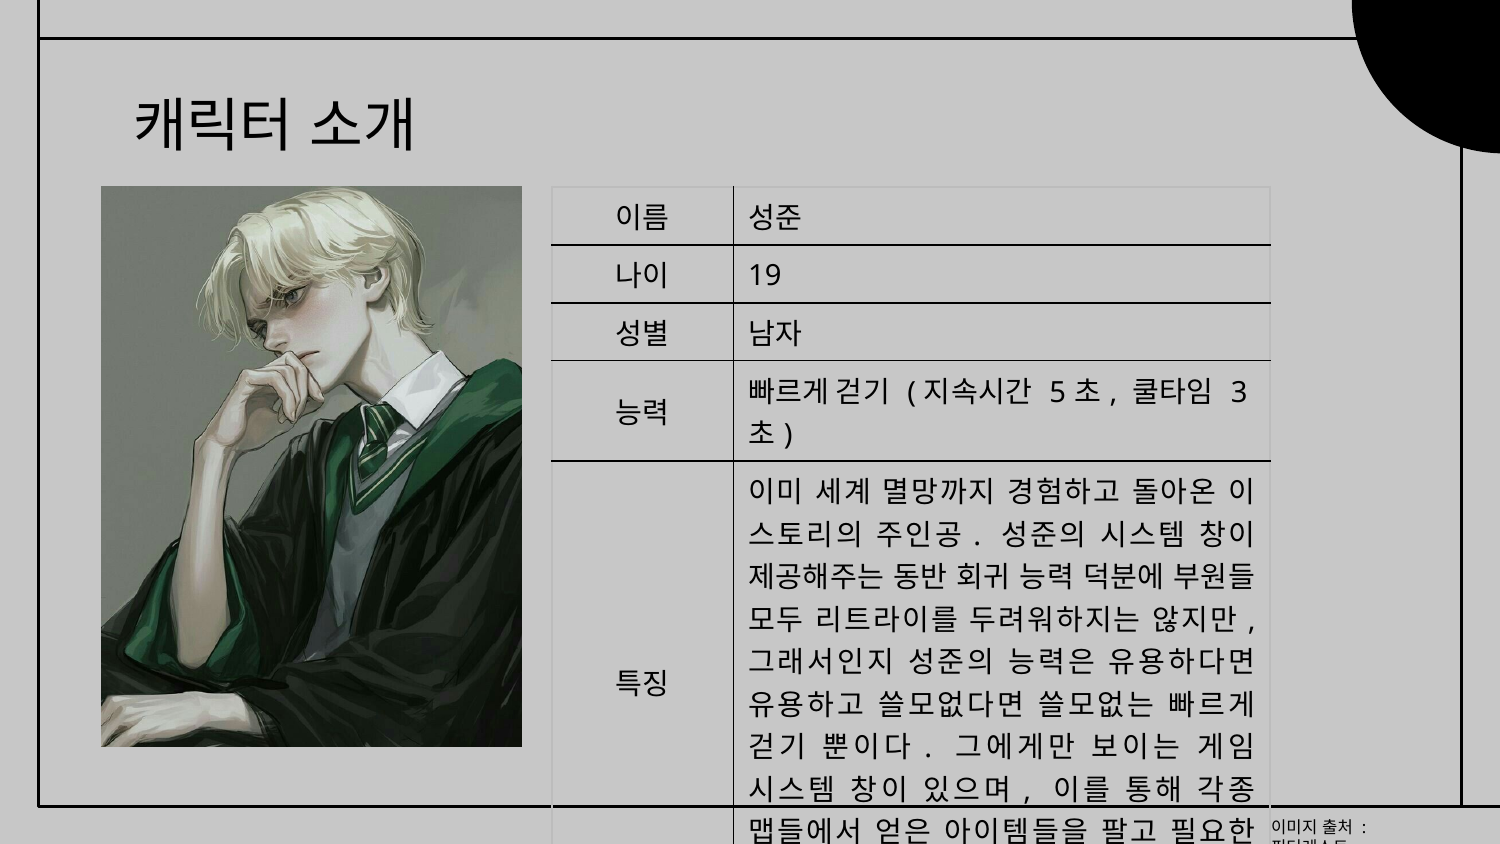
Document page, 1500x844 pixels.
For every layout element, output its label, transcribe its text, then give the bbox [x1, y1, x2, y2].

table_header 이름 [553, 188, 733, 244]
title 캐릭터 소개 [118, 72, 1383, 168]
table_cell 이미 세계 멸망까지 경험하고 돌아온 이 스토리의 주인공. 성준의 시스템 창이 제공해주는 동반 회귀 능력 덕분에 부원들 모두 리트라이를 두려워하지는 않지만, 그래서인지 성준의 능력은 유용하다면 유용하고 쓸모없다면 쓸모없는 빠르게 걷기 뿐이다. 그에게만 보이는 게임 시스템 창이 있으며, 이를 통해 각종 맵들에서 얻은 아이템들을 팔고 필요한 것들을 구매한다. [734, 462, 1269, 844]
table_cell 남자 [734, 304, 1269, 360]
table_cell 19 [734, 246, 1269, 302]
text_box 이미지 출처 : 핀터레스트 [1256, 808, 1463, 844]
table_cell 나이 [553, 246, 733, 302]
table_header 성준 [734, 188, 1269, 244]
table_cell 빠르게 걷기 (지속시간 5초, 쿨타임 3초) [734, 361, 1269, 460]
picture [101, 186, 522, 747]
table_cell 특징 [553, 462, 733, 844]
table_cell 능력 [553, 361, 733, 460]
table_cell 성별 [553, 304, 733, 360]
